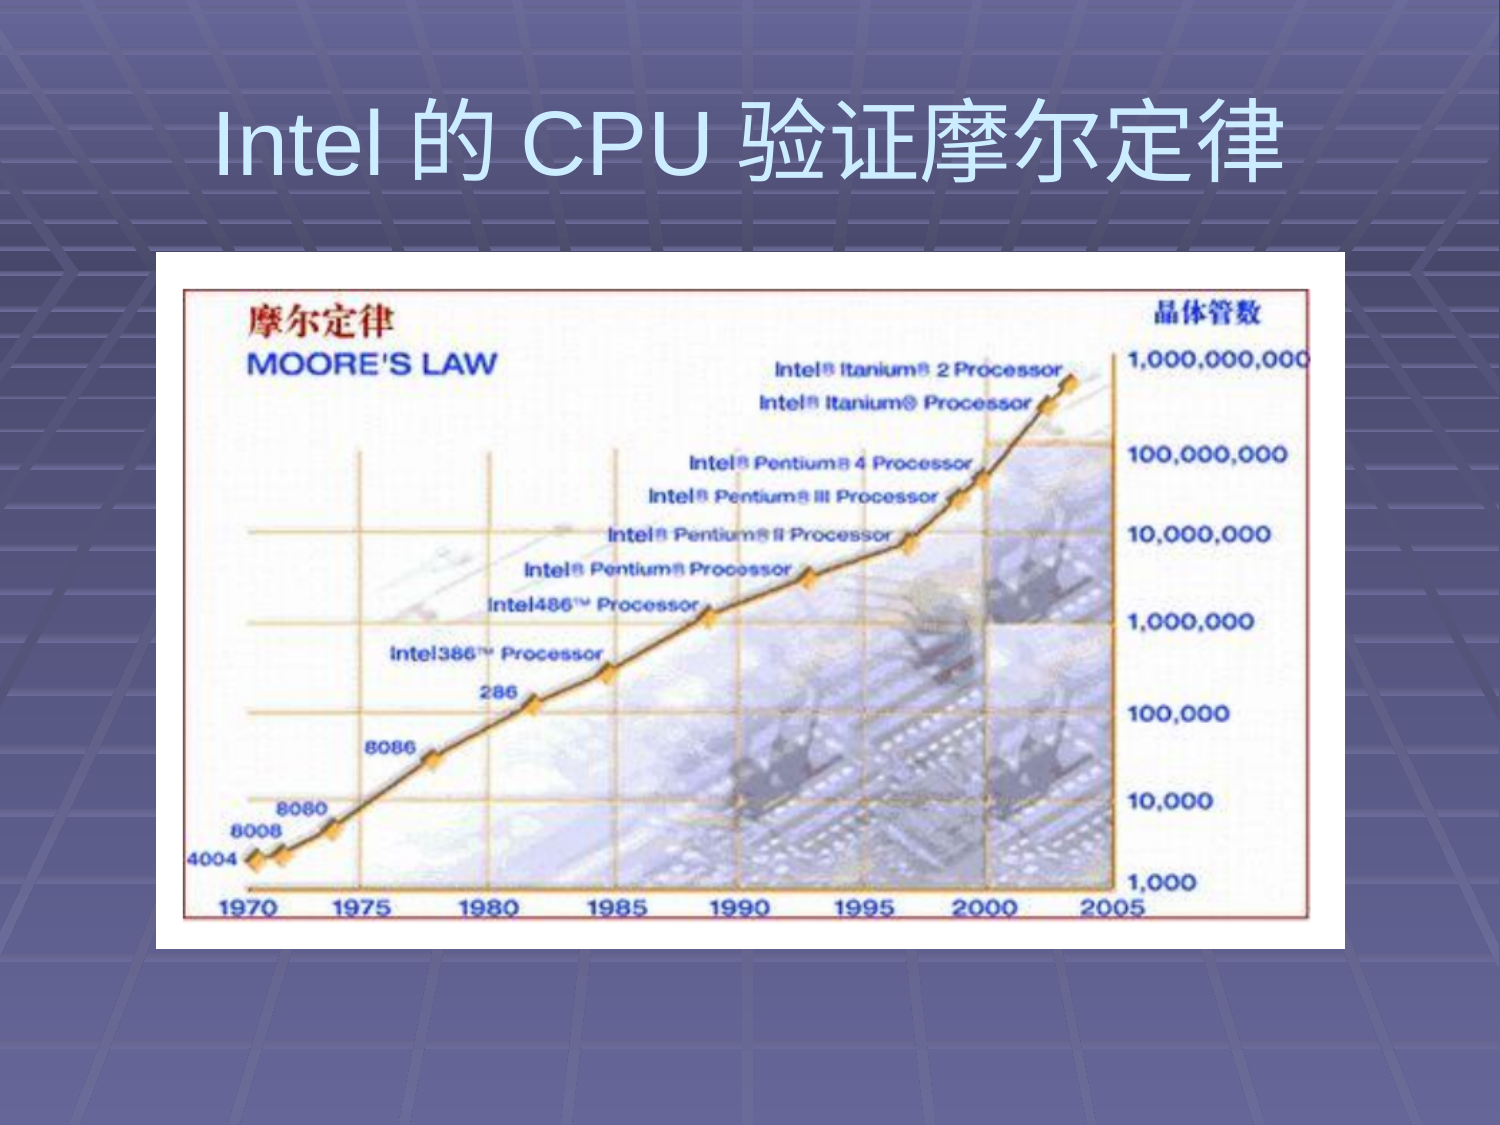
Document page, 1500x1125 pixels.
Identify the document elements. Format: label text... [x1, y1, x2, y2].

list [156, 252, 1345, 950]
title Intel的CPU验证摩尔定律 [74, 44, 1425, 233]
